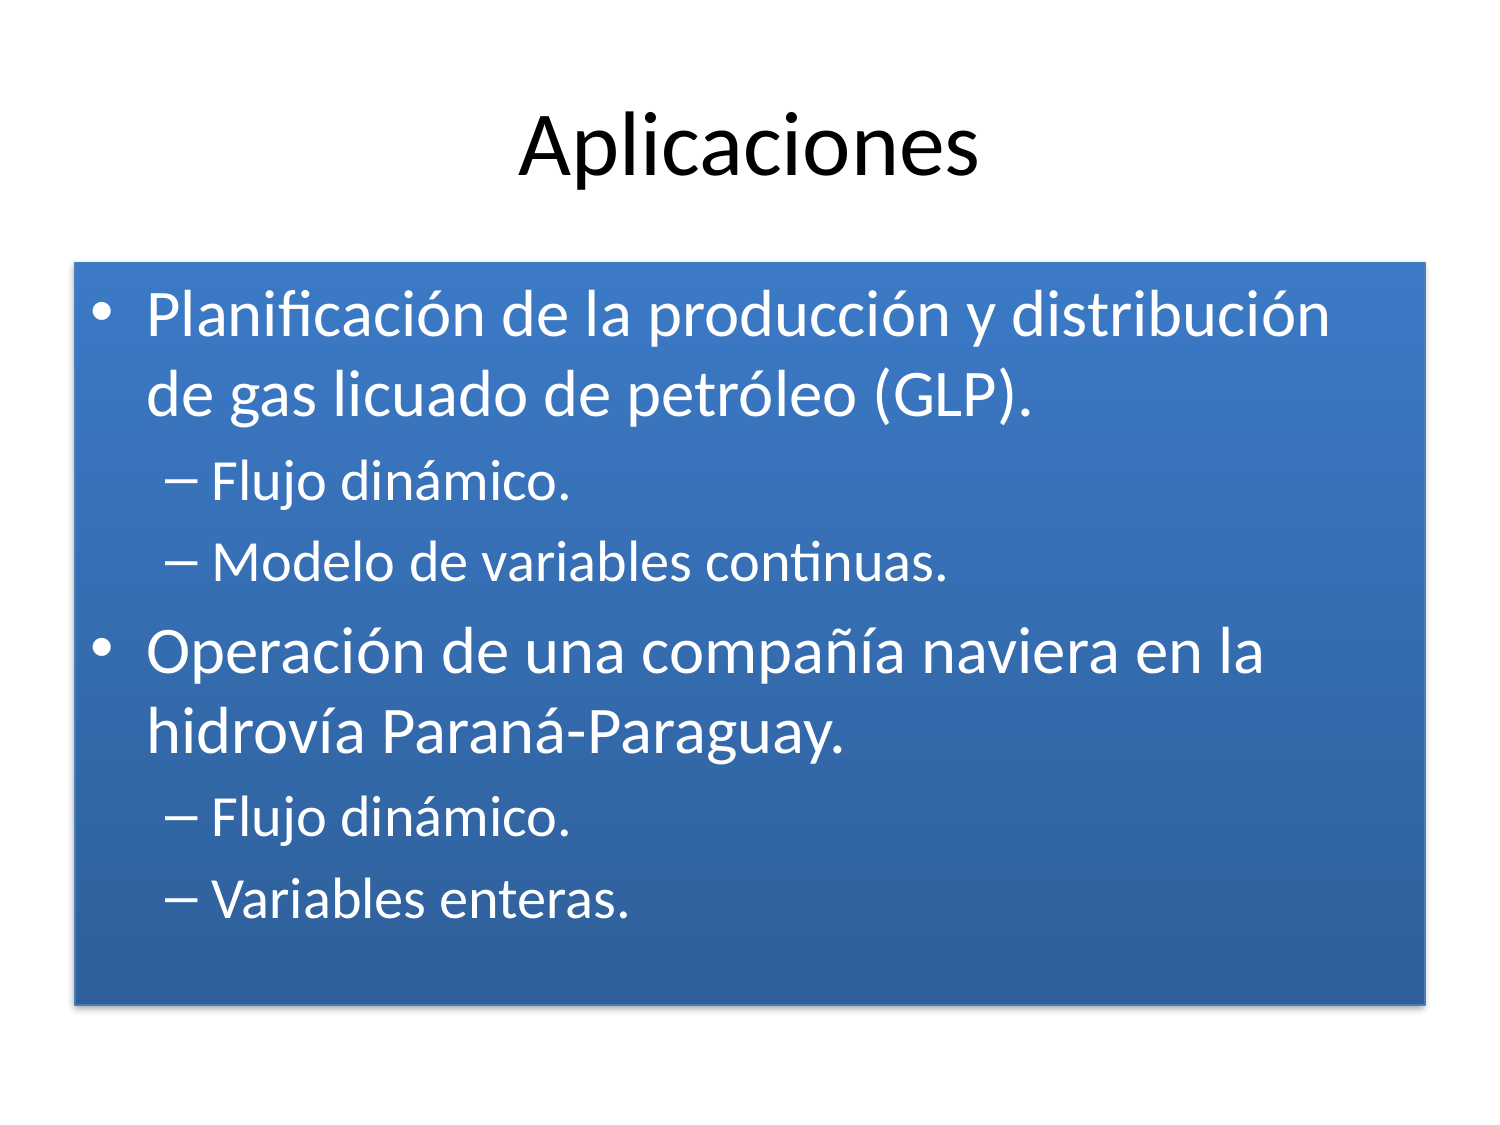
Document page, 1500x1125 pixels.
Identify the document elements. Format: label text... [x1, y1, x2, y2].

list Planificación de la producción y distribución de gas licuado de petróleo (GLP). Flujo dinámico. Modelo de variables continuas. Operación de una compañía naviera en la hidrovía Paraná-Paraguay. Flujo dinámico. Variables enteras. [74, 262, 1426, 1006]
title Aplicaciones [75, 45, 1425, 233]
